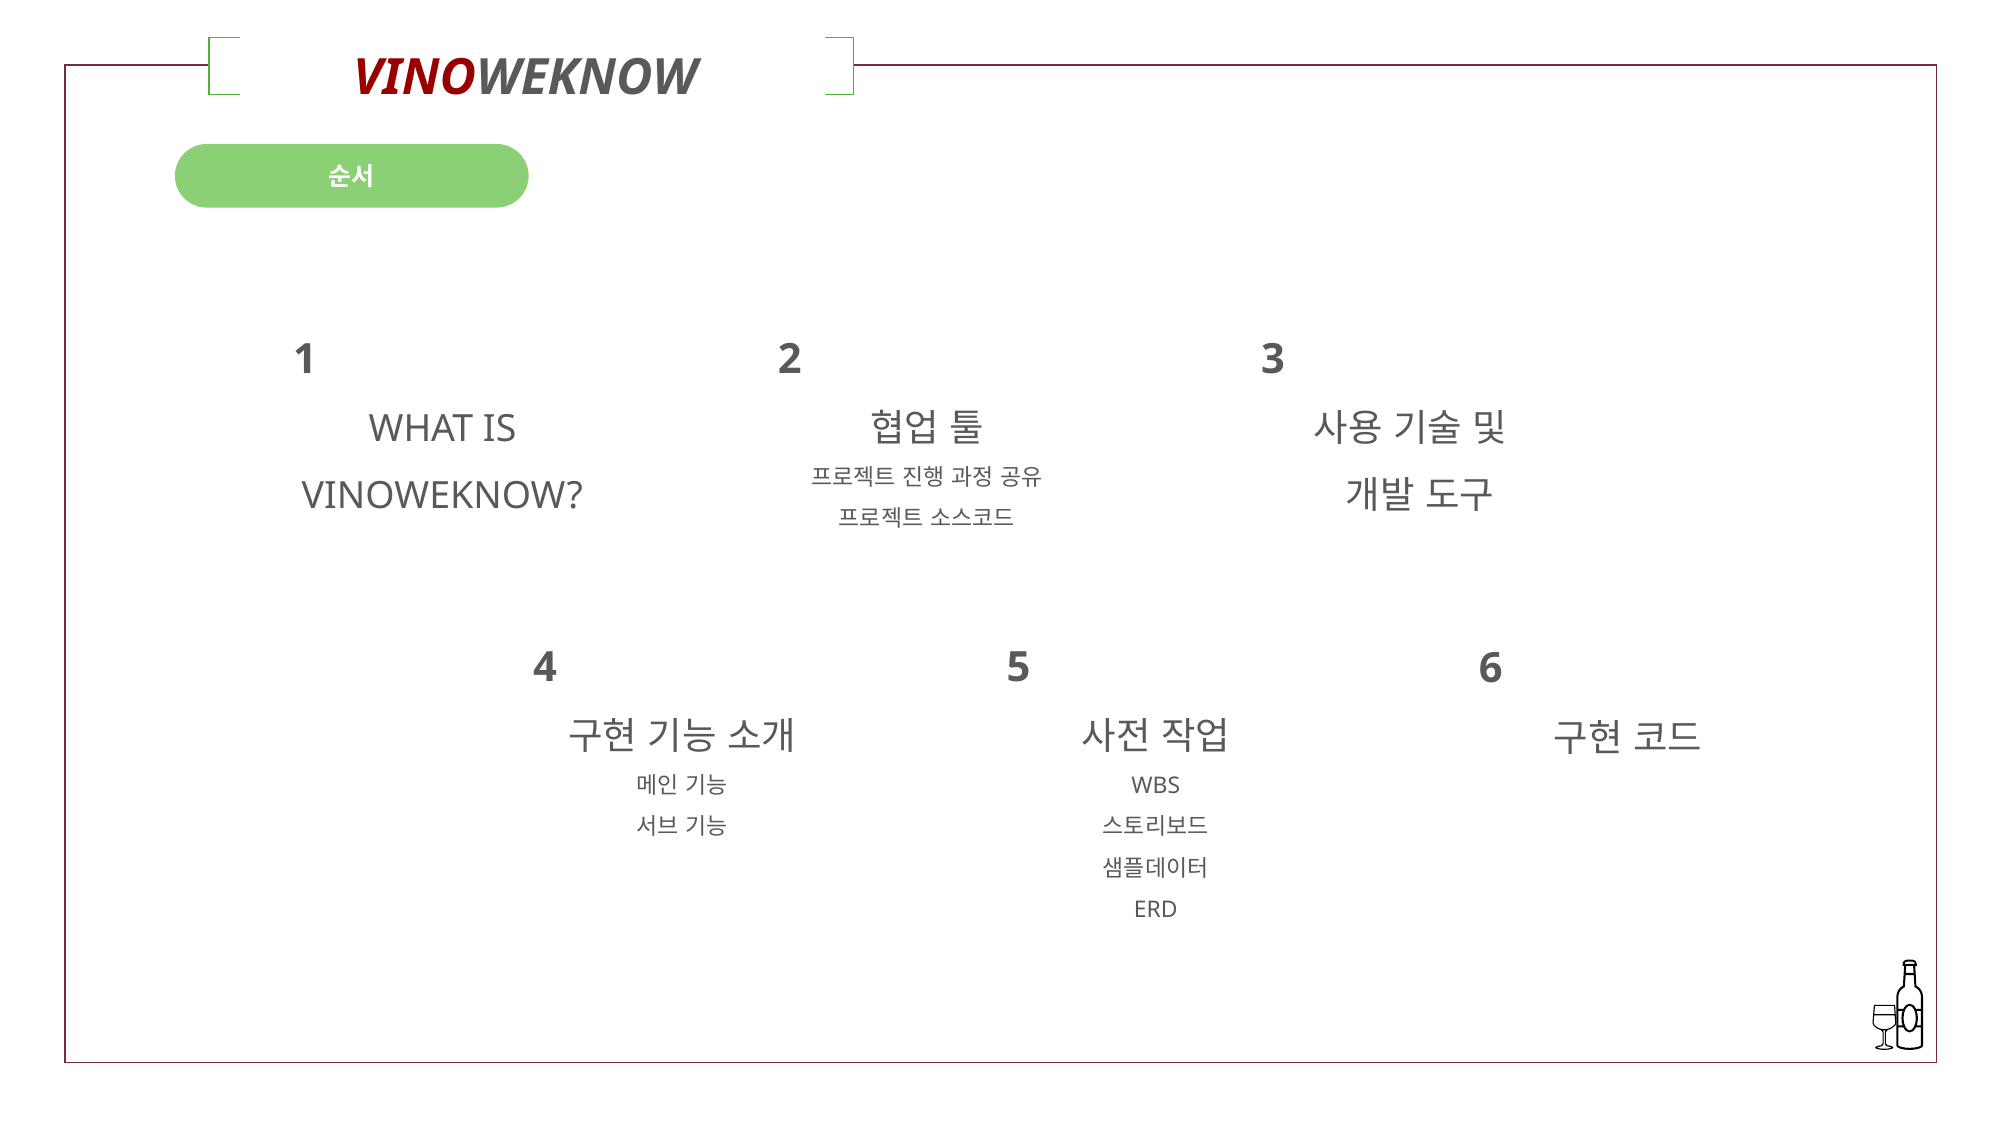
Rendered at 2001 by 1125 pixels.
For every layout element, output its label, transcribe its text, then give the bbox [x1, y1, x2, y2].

text_box 순서 [173, 142, 530, 209]
table_header [848, 38, 853, 94]
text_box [1872, 959, 1923, 1050]
text_box [64, 64, 1937, 1064]
text_box VINOWEKNOW [215, 7, 848, 112]
table_header [210, 38, 215, 94]
